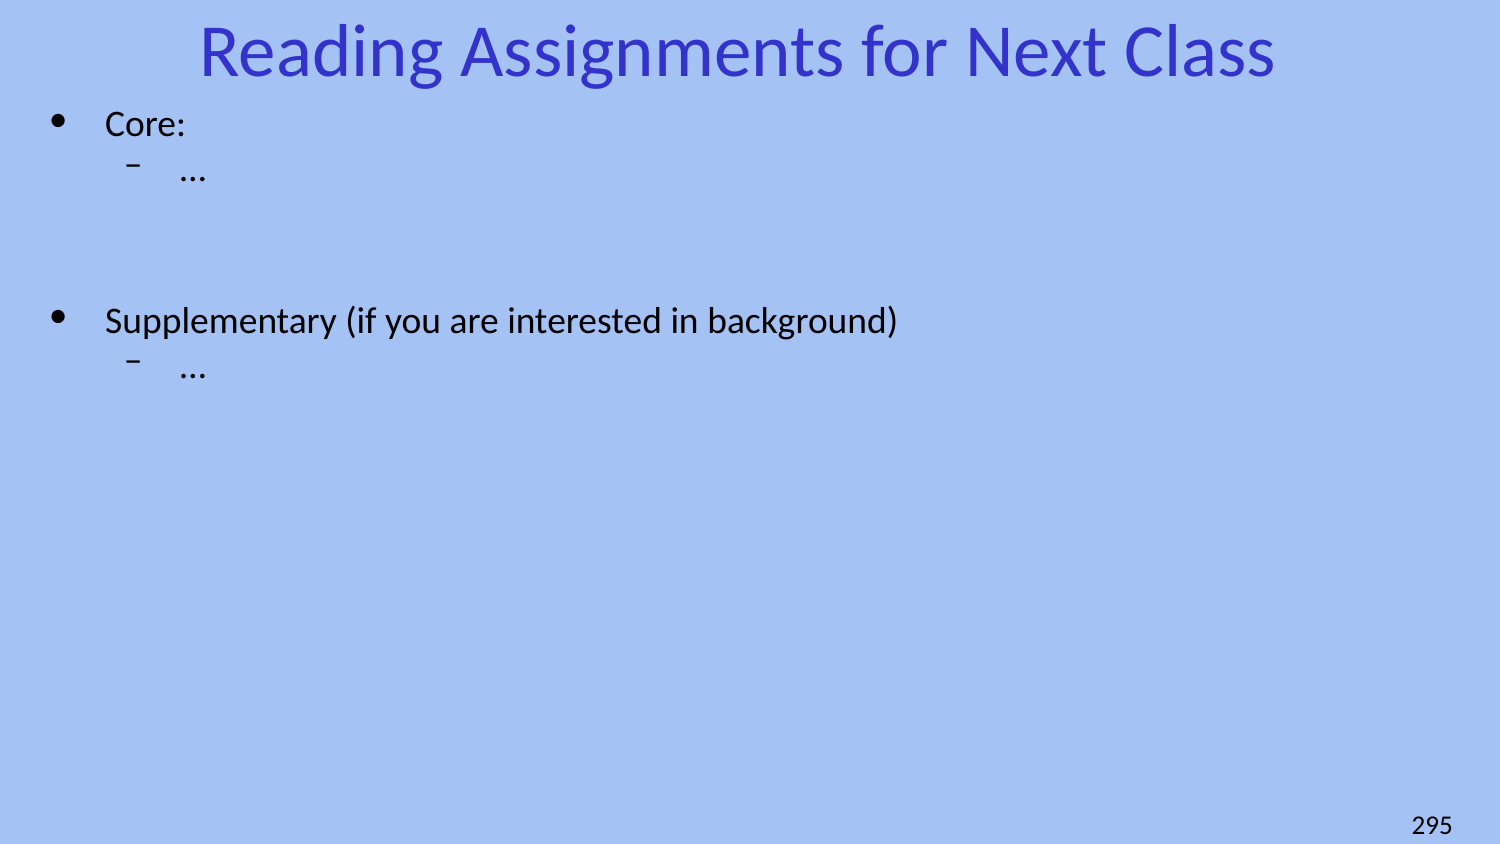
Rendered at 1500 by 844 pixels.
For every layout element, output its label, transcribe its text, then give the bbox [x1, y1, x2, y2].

slide_number ‹#› [1372, 802, 1492, 827]
list Core: … Supplementary (if you are interested in background) … [24, 93, 1449, 750]
title Reading Assignments for Next Class [112, 0, 1388, 93]
